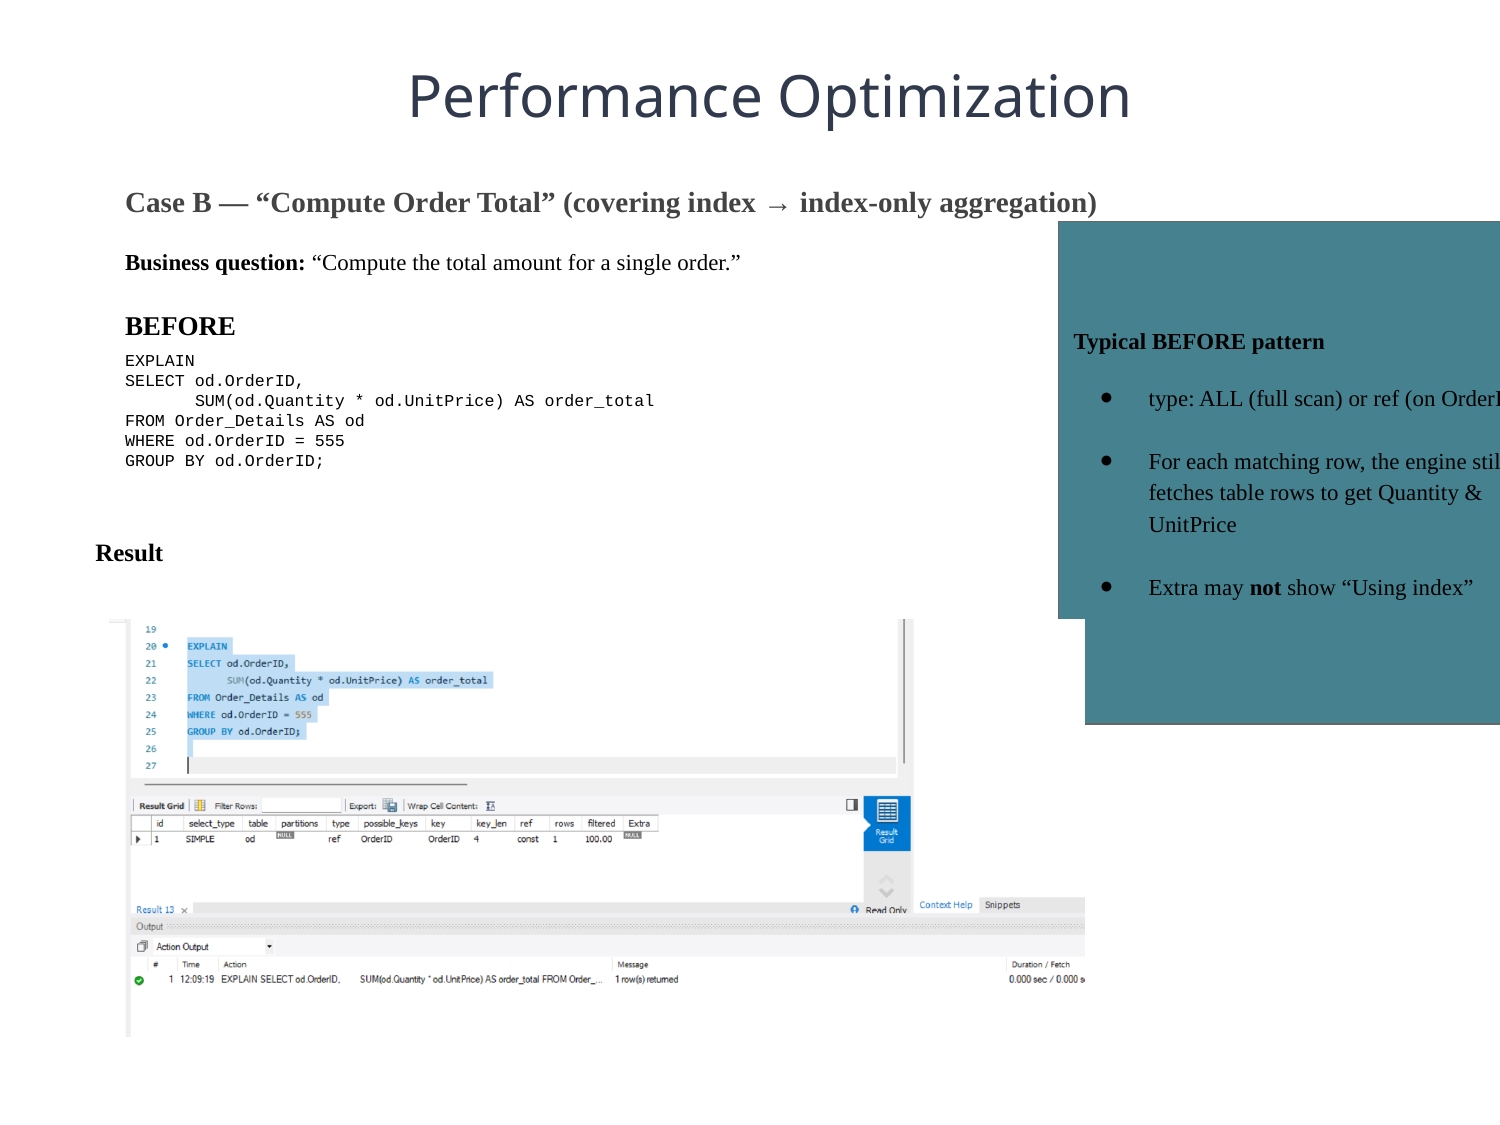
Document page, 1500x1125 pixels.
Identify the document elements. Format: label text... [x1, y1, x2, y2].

picture [108, 619, 1085, 1037]
title Performance Optimization [94, 0, 1445, 188]
list Case B — “Compute Order Total” (covering index → index-only aggregation) Business question: “Compute the total amount for a single order.” BEFORE EXPLAIN SELECT od.OrderID, SUM(od.Quantity * od.UnitPrice) AS order_total FROM Order_Details AS od WHERE od.OrderID = 555 GROUP BY od.OrderID; [35, 170, 1386, 913]
text_box Typical BEFORE pattern type: ALL (full scan) or ref (on OrderID) For each matching row, the engine still fetches table rows to get Quantity & UnitPrice Extra may not show “Using index” [1058, 221, 1500, 724]
text_box Result [80, 516, 573, 581]
